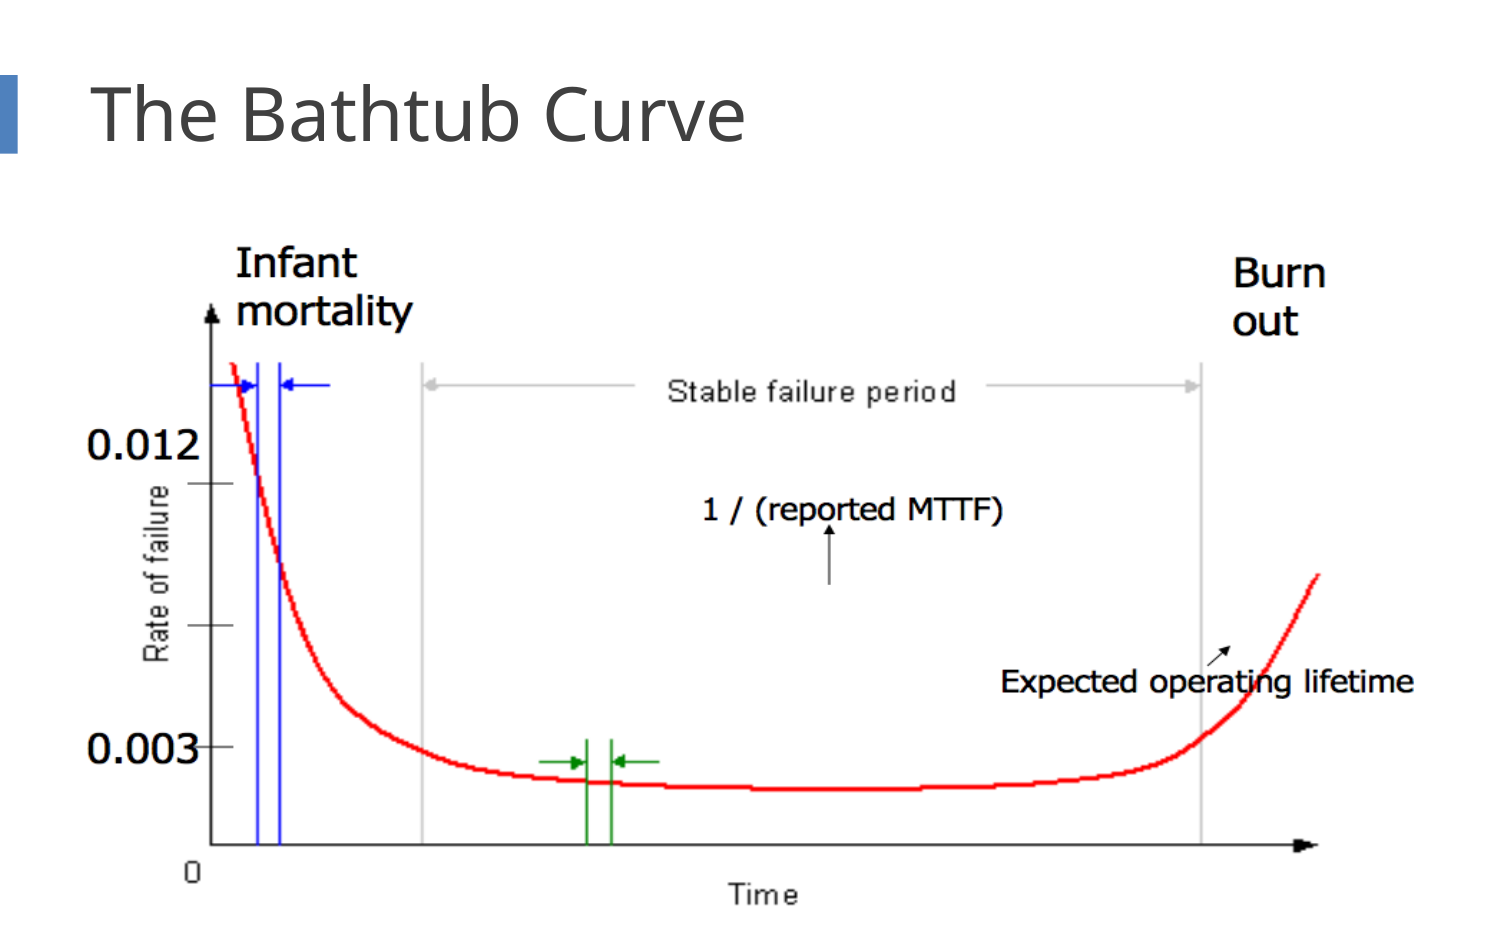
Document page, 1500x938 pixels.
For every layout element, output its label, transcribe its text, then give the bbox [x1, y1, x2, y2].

title The Bathtub Curve [75, 37, 1425, 186]
picture [76, 233, 1424, 918]
